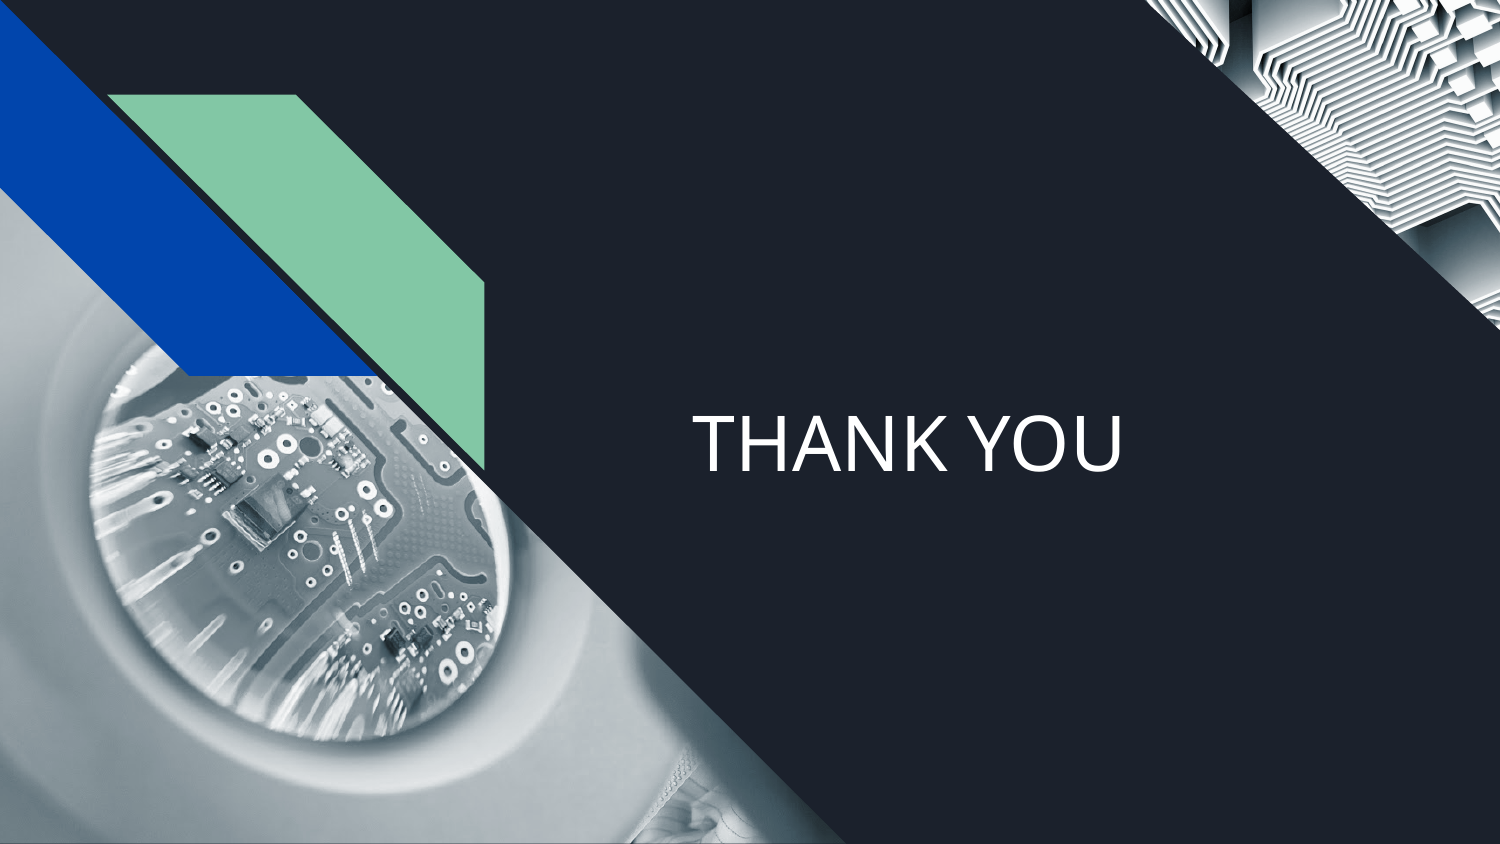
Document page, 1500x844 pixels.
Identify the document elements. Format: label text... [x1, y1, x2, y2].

picture [1144, 0, 1500, 331]
picture [0, 189, 847, 844]
title THANK YOU [677, 379, 1248, 506]
